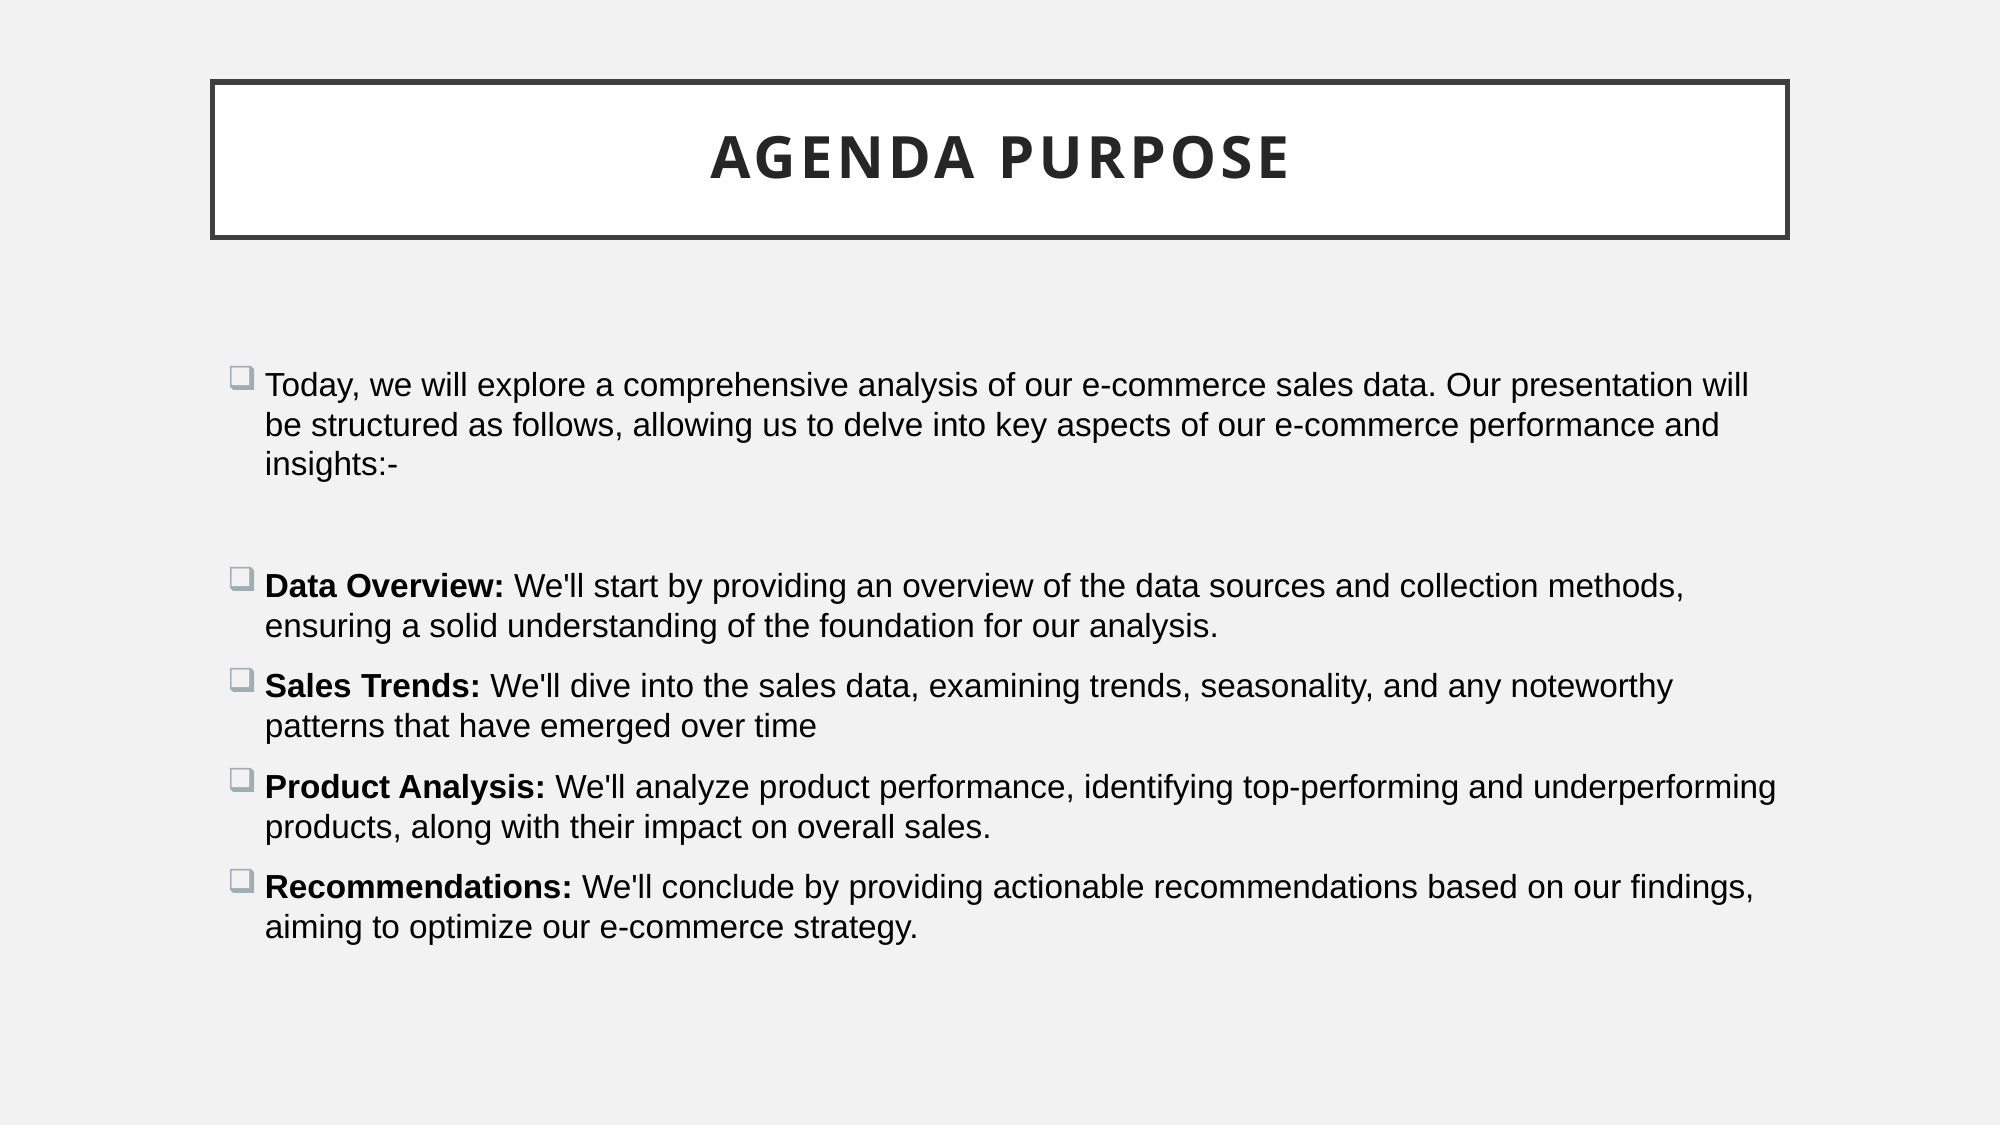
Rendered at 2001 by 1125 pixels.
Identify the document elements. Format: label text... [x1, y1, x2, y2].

title Agenda Purpose [210, 79, 1790, 240]
list Today, we will explore a comprehensive analysis of our e-commerce sales data. Our presentation will be structured as follows, allowing us to delve into key aspects of our e-commerce performance and insights:- Data Overview: We'll start by providing an overview of the data sources and collection methods, ensuring a solid understanding of the foundation for our analysis. Sales Trends: We'll dive into the sales data, examining trends, seasonality, and any noteworthy patterns that have emerged over time Product Analysis: We'll analyze product performance, identifying top-performing and underperforming products, along with their impact on overall sales. Recommendations: We'll conclude by providing actionable recommendations based on our findings, aiming to optimize our e-commerce strategy. [212, 294, 1813, 1044]
